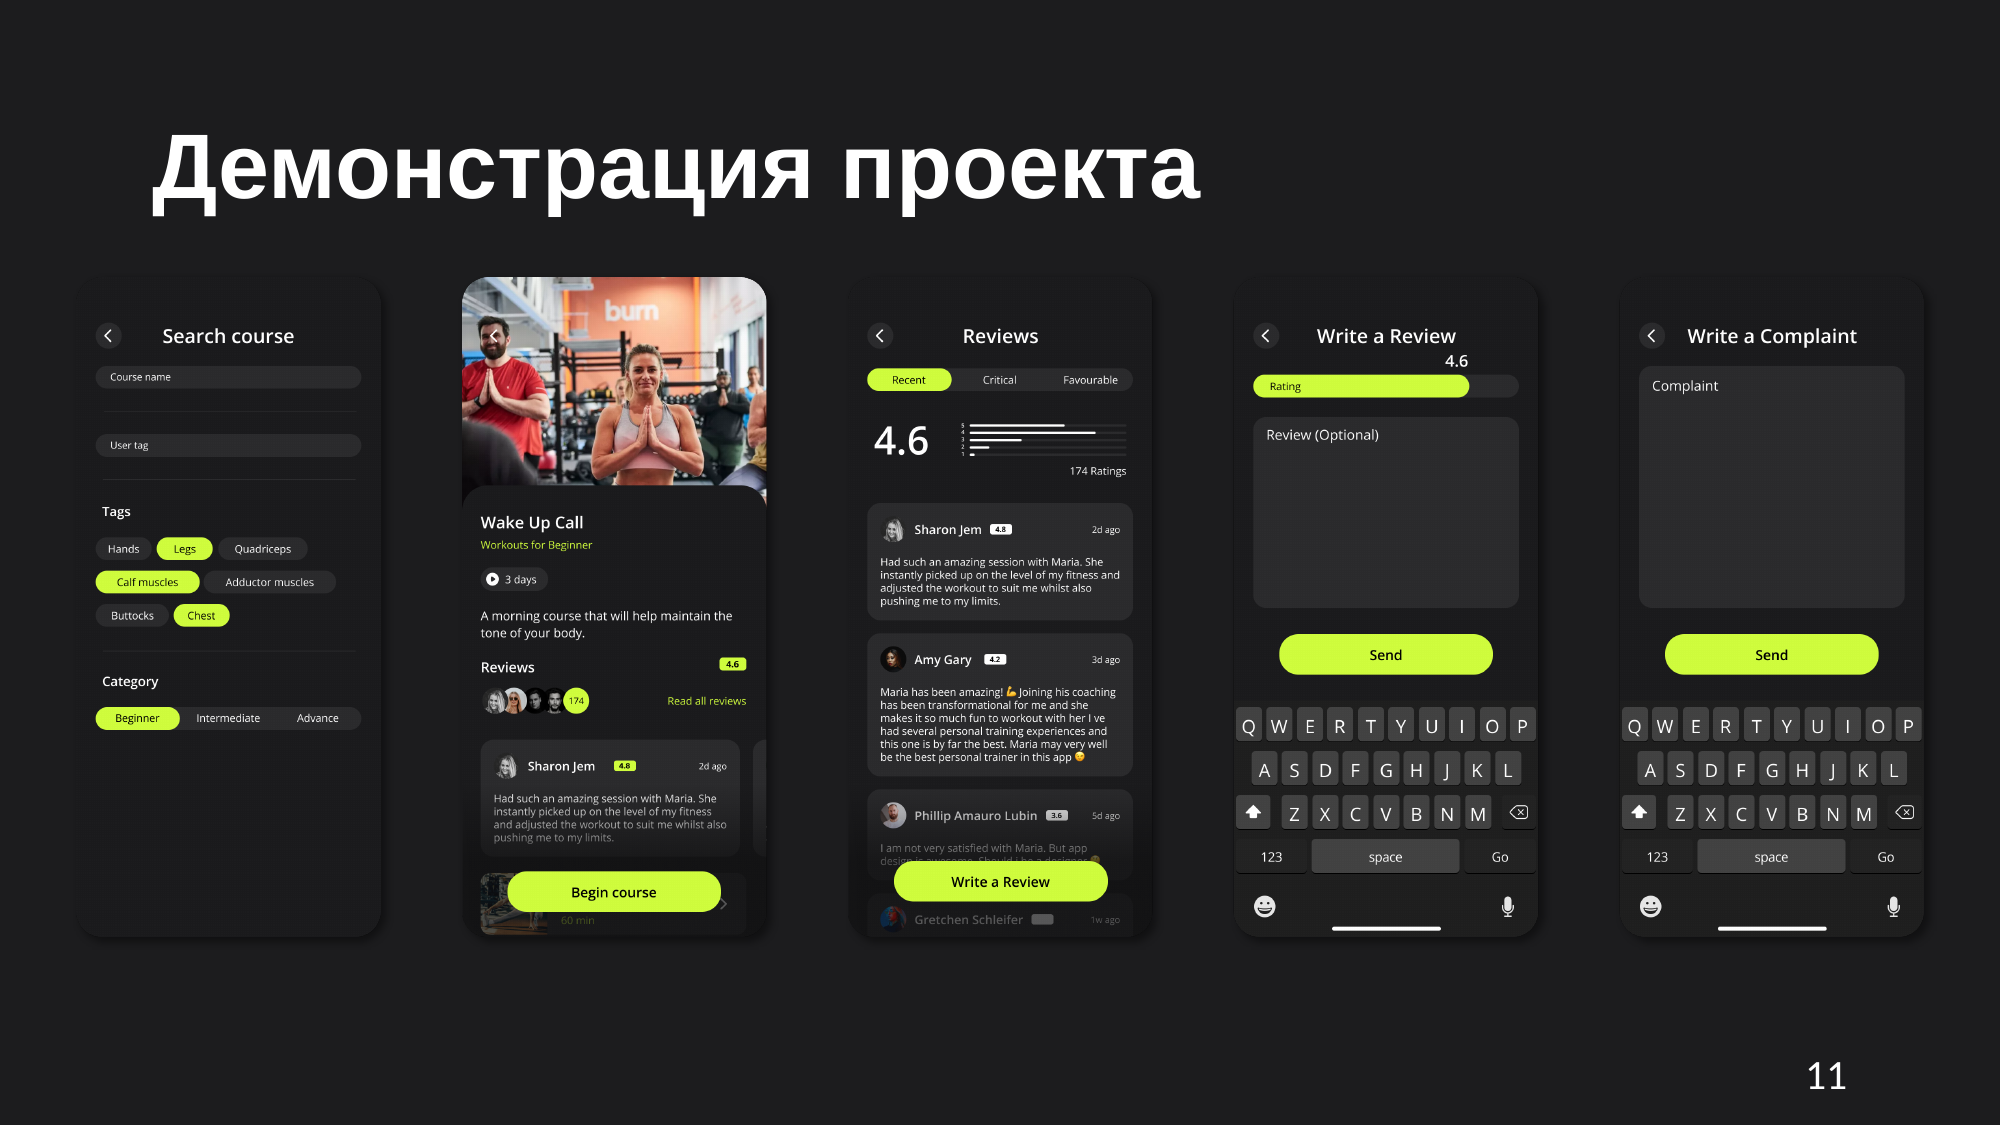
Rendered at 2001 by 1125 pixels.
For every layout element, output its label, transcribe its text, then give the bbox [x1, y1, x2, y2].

slide_number 11 [1412, 1042, 1863, 1103]
picture [76, 277, 1924, 937]
title Демонстрация проекта [137, 59, 1863, 274]
